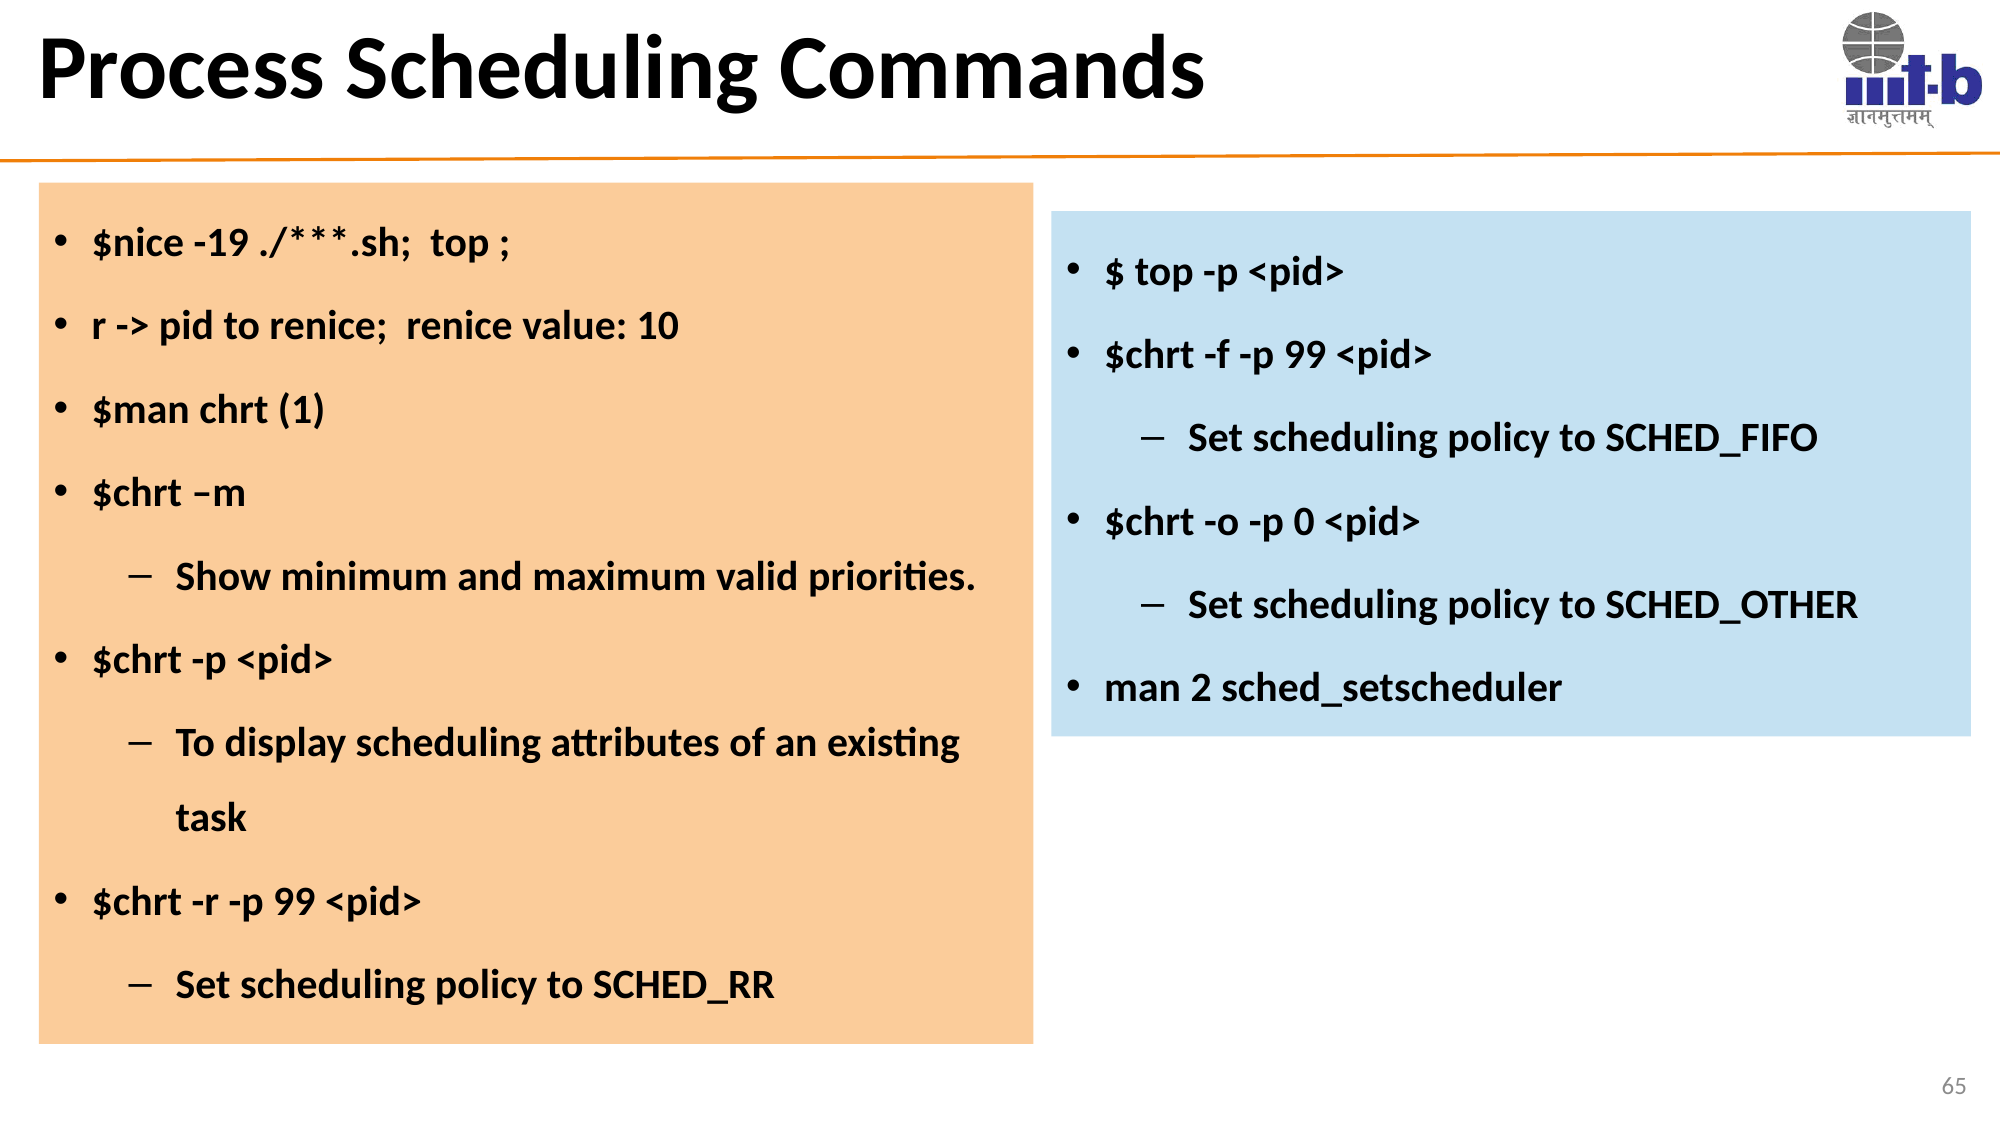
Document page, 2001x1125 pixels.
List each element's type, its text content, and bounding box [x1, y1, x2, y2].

text_box $ top -p <pid> $chrt -f -p 99 <pid> Set scheduling policy to SCHED_FIFO $chrt -o -p 0 <pid> Set scheduling policy to SCHED_OTHER man 2 sched_setscheduler [1051, 211, 1971, 737]
title Process Scheduling Commands [23, 7, 1957, 132]
text_box $nice -19 ./***.sh; top ; r -> pid to renice; renice value: 10 $man chrt (1) $chrt –m Show minimum and maximum valid priorities. $chrt -p <pid> To display scheduling attributes of an existing task $chrt -r -p 99 <pid> Set scheduling policy to SCHED_RR [38, 182, 1034, 1044]
picture [1957, 8, 1983, 130]
slide_number 65 [1532, 1054, 1983, 1115]
